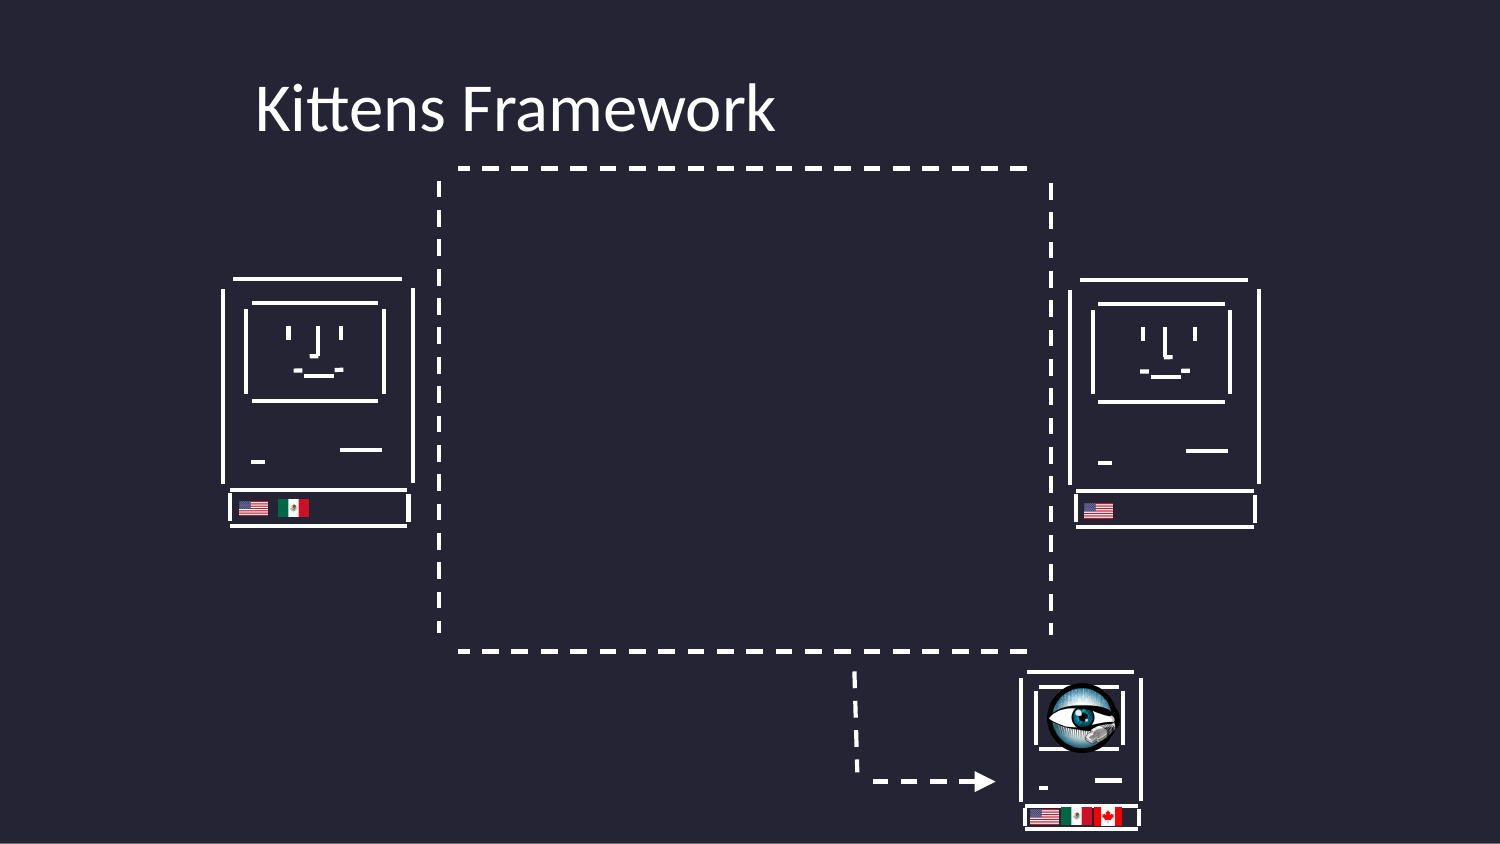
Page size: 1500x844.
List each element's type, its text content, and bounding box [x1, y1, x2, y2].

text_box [1020, 671, 1142, 829]
picture [1084, 503, 1113, 519]
picture [1061, 807, 1092, 825]
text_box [854, 671, 858, 773]
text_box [222, 278, 413, 527]
picture [239, 500, 269, 517]
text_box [1069, 279, 1260, 528]
title Kittens Framework [243, 33, 1257, 175]
picture [1030, 809, 1060, 825]
picture [1094, 807, 1122, 826]
picture [278, 499, 309, 518]
picture [1047, 683, 1120, 753]
